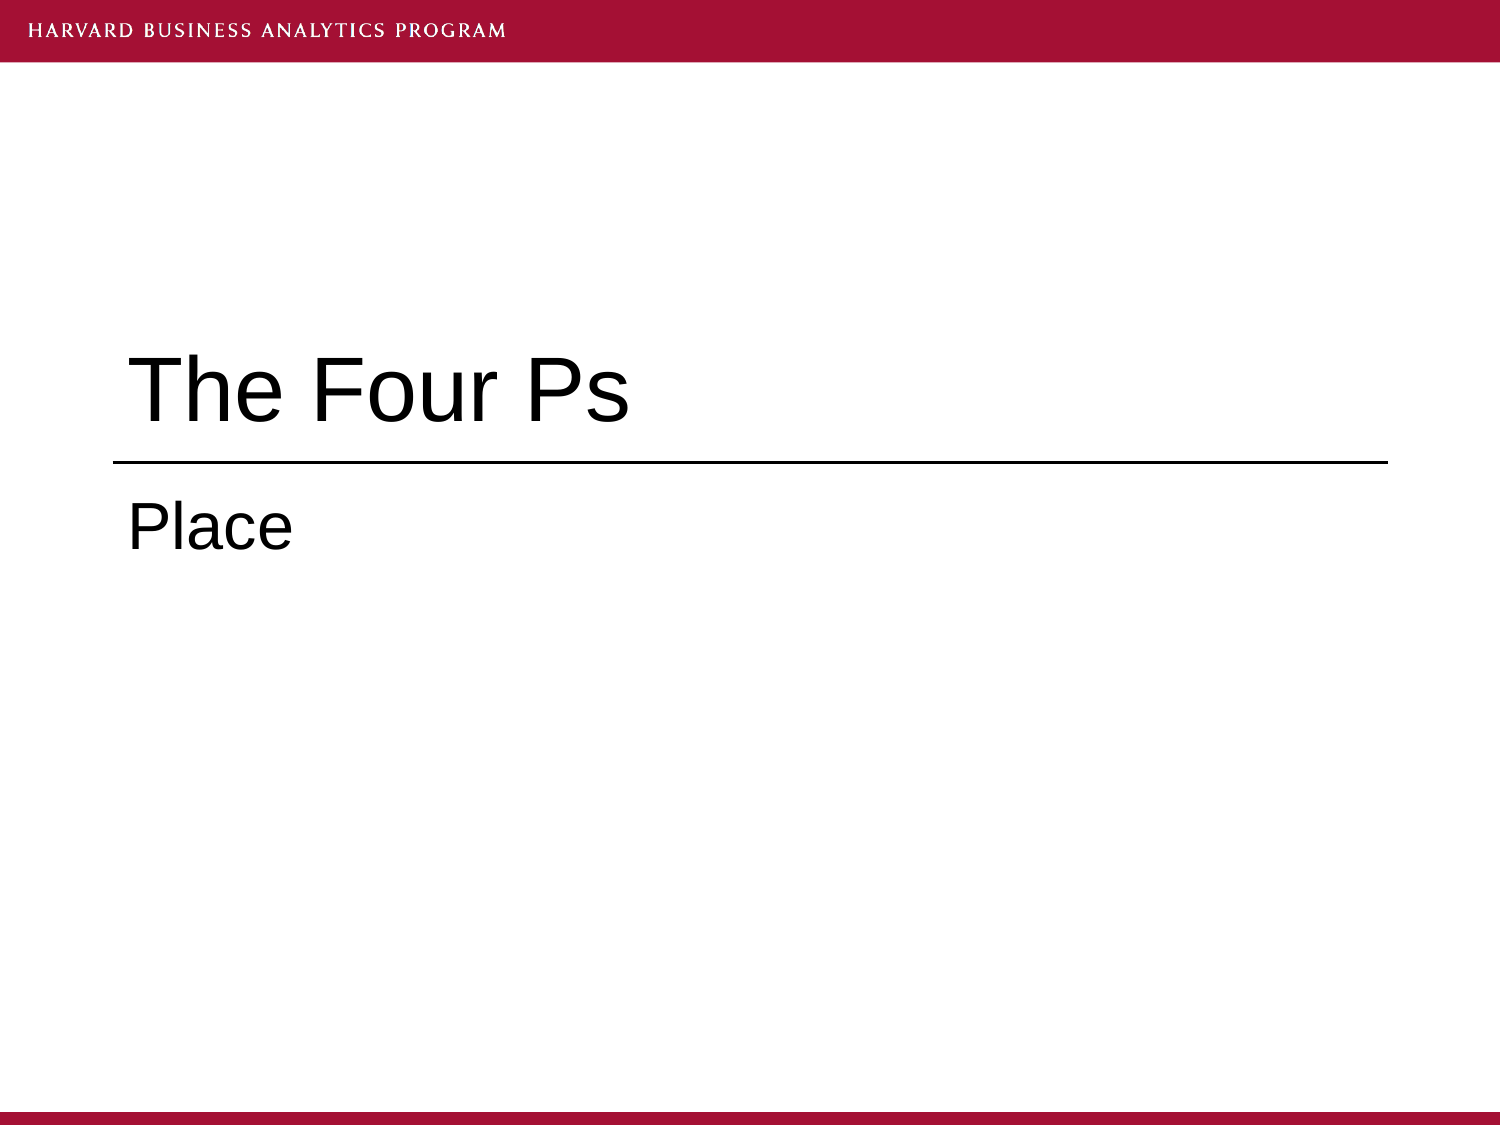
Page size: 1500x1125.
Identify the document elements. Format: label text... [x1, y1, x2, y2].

subtitle Place [112, 474, 1163, 763]
picture [0, 3, 538, 60]
title The Four Ps [112, 299, 1388, 448]
